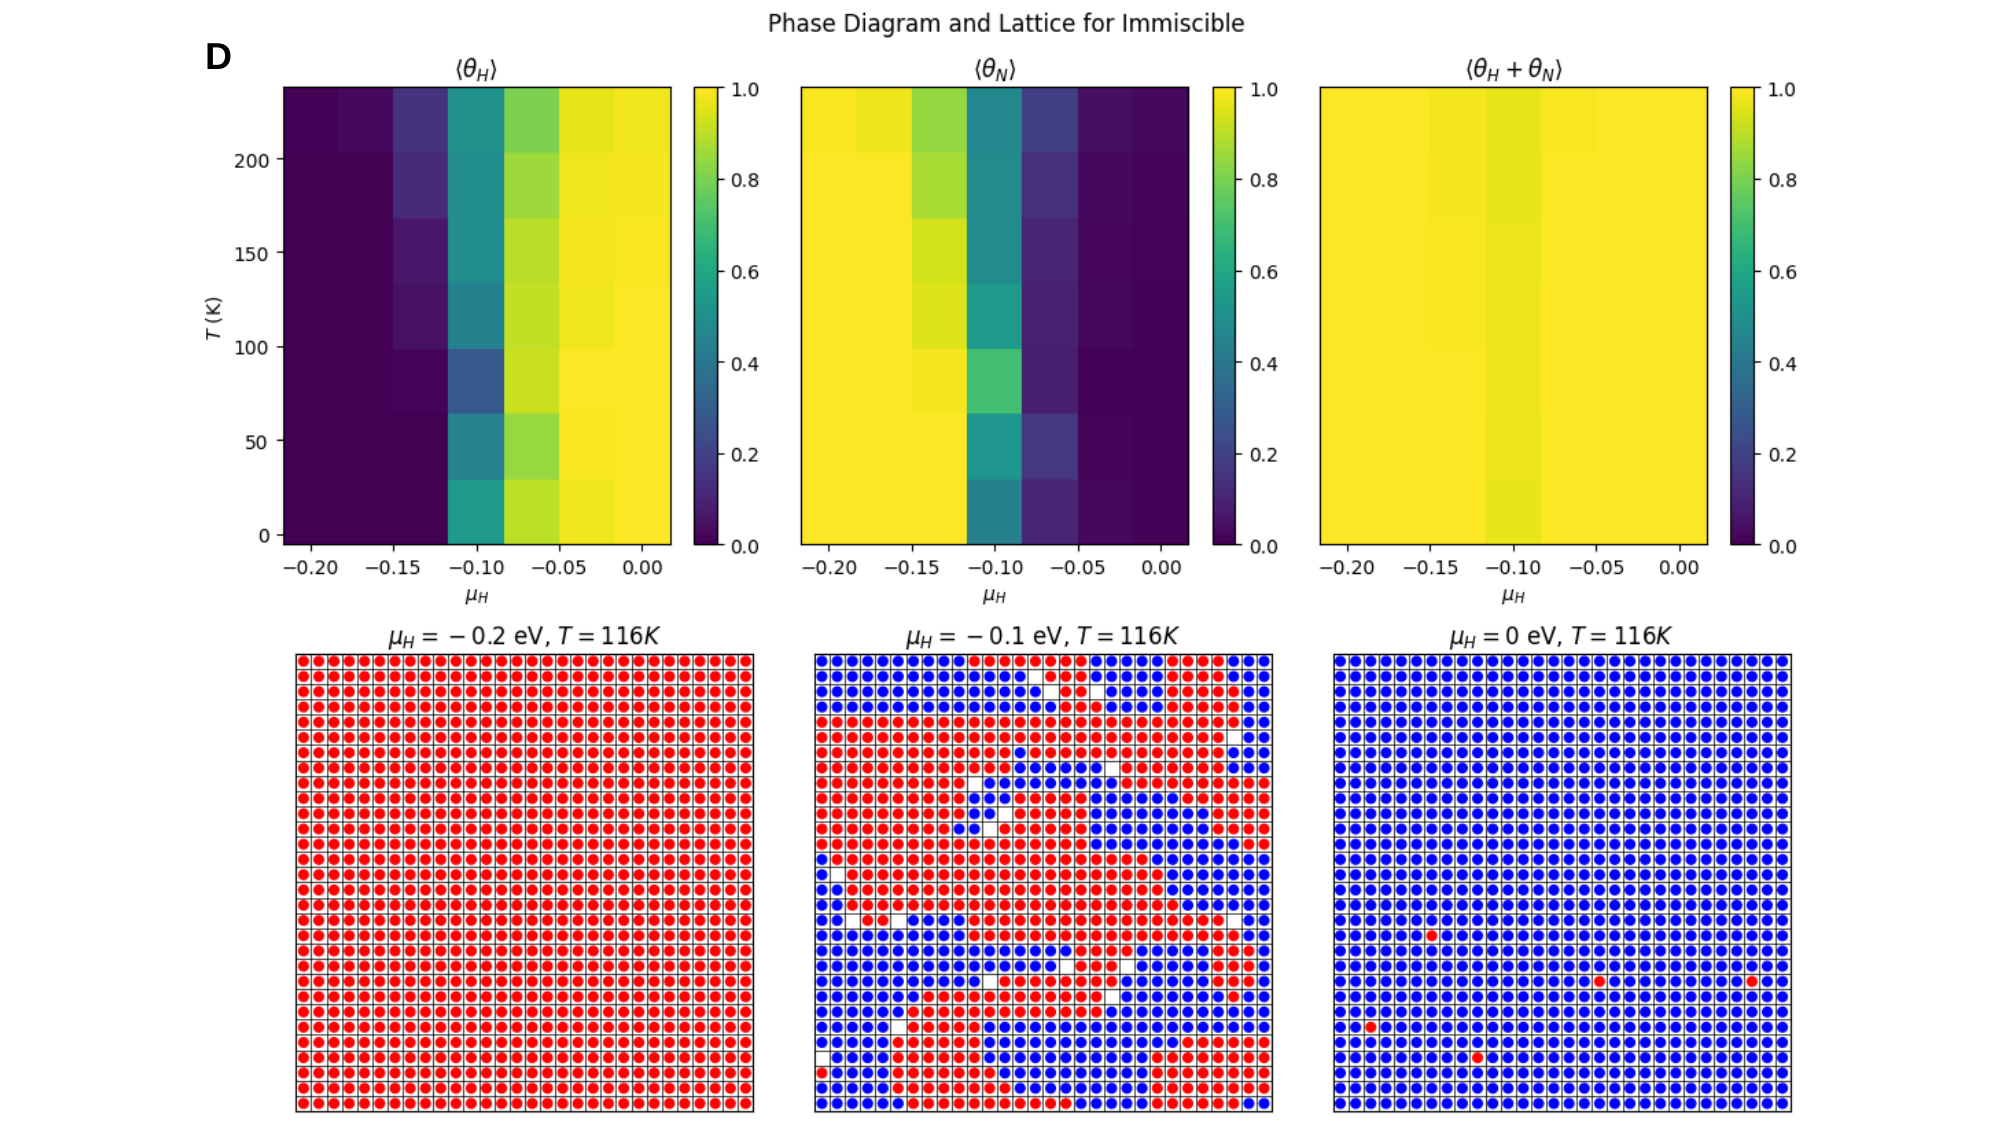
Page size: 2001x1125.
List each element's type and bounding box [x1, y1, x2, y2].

picture [190, 0, 1810, 1125]
